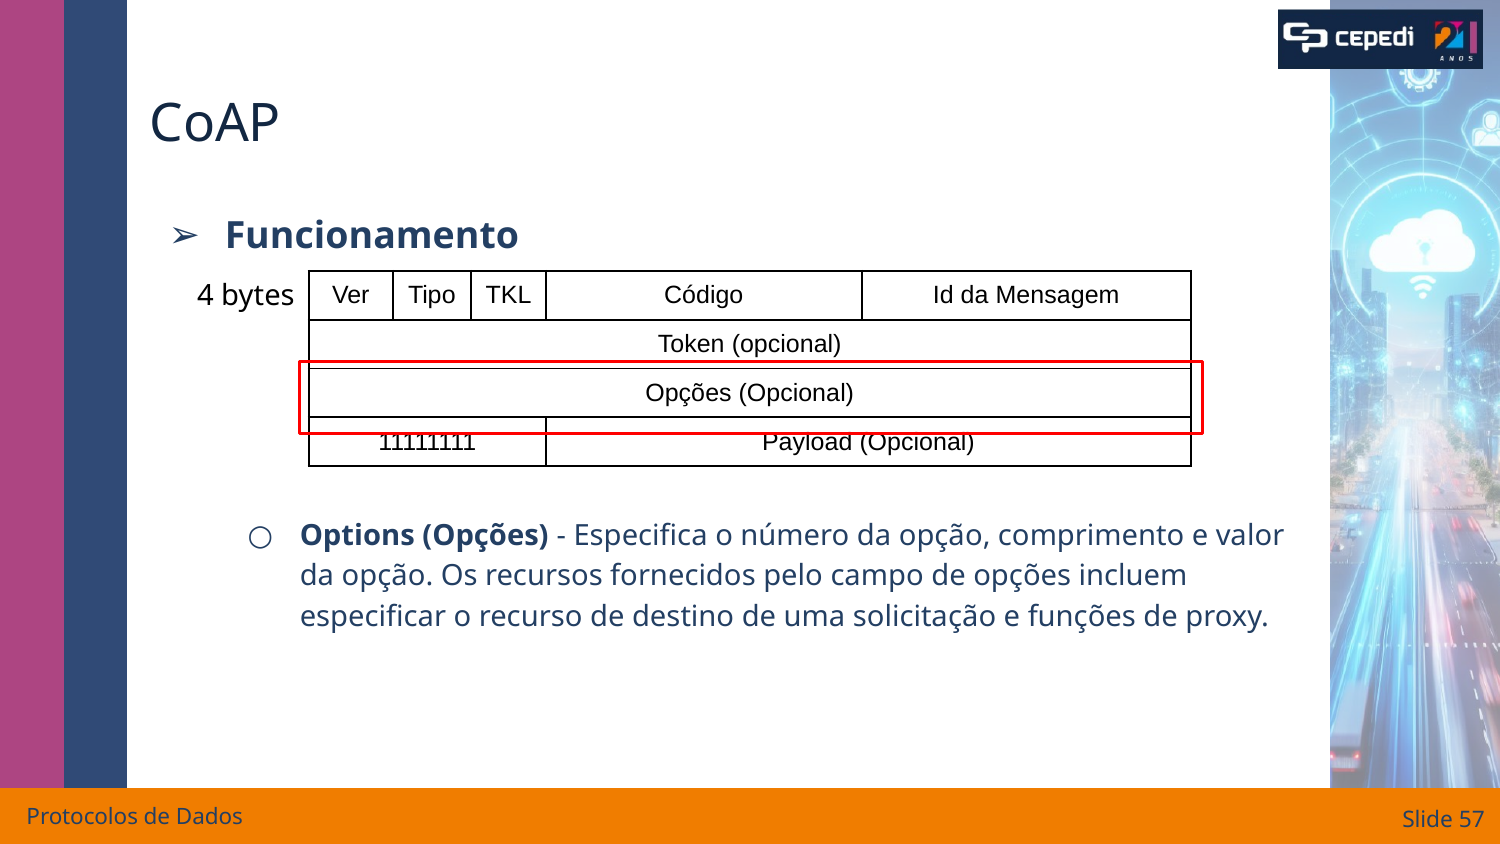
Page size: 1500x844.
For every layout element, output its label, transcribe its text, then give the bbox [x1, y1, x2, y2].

table_cell Payload (Opcional) [547, 434, 1190, 465]
title CoAP [134, 72, 1339, 167]
subtitle Protocolos de Dados [11, 782, 677, 844]
slide_number Slide ‹#› [1277, 789, 1500, 844]
table_cell 11111111 [310, 434, 545, 465]
picture [0, 0, 1500, 844]
text_box 4 bytes [182, 260, 938, 326]
table_cell Token (opcional) [310, 321, 1190, 361]
table_header Id da Mensagem [938, 272, 1190, 319]
text_box [299, 361, 1203, 434]
list Funcionamento Options (Opções) - Especifica o número da opção, comprimento e valor da opção. Os recursos fornecidos pelo campo de opções incluem especificar o recurso de destino de uma solicitação e funções de proxy. [134, 189, 1339, 750]
